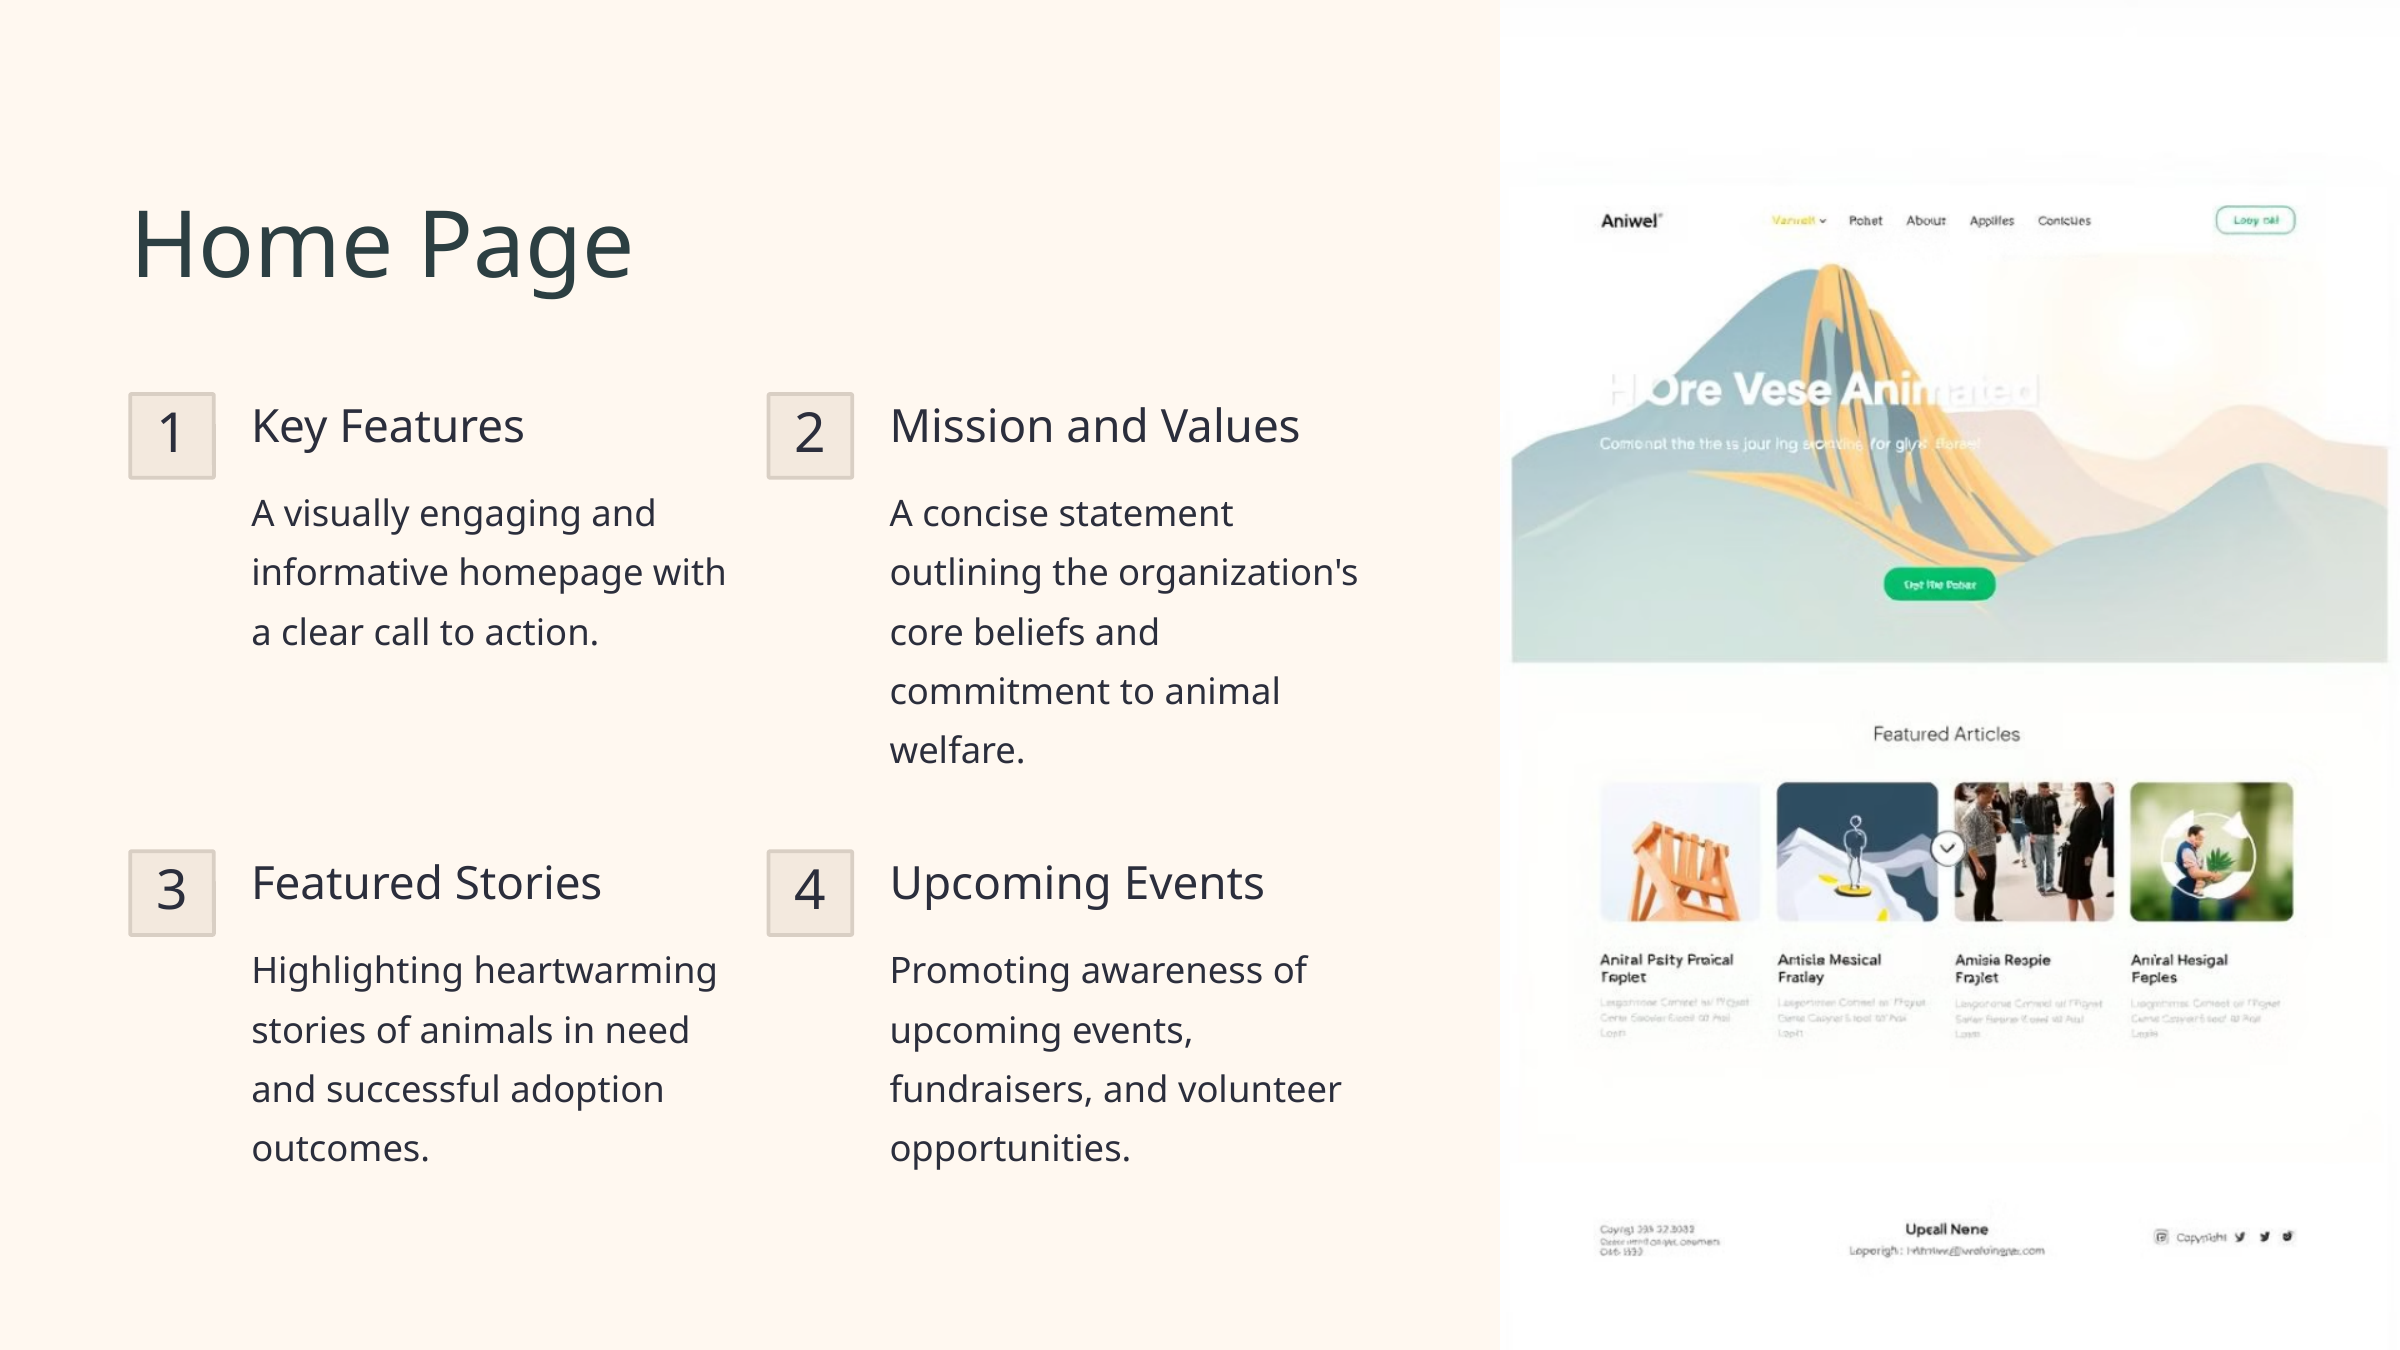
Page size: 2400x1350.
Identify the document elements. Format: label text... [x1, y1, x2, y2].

picture [1499, 0, 2400, 1350]
text_box 3 [156, 865, 188, 921]
text_box A concise statement outlining the organization's core beliefs and commitment to animal welfare. [889, 474, 1370, 773]
text_box [768, 394, 853, 478]
text_box Promoting awareness of upcoming events, fundraisers, and volunteer opportunities. [889, 931, 1370, 1170]
text_box [130, 851, 214, 935]
text_box Highlighting heartwarming stories of animals in need and successful adoption outcomes. [251, 931, 732, 1170]
text_box 2 [793, 408, 828, 464]
text_box Featured Stories [251, 851, 717, 910]
text_box 4 [793, 865, 828, 921]
text_box 1 [159, 408, 185, 464]
text_box Key Features [251, 394, 717, 453]
text_box Upcoming Events [889, 851, 1355, 910]
text_box Home Page [130, 180, 1061, 297]
text_box Mission and Values [889, 394, 1355, 453]
text_box A visually engaging and informative homepage with a clear call to action. [251, 474, 732, 653]
text_box [130, 394, 214, 478]
text_box [768, 851, 853, 935]
